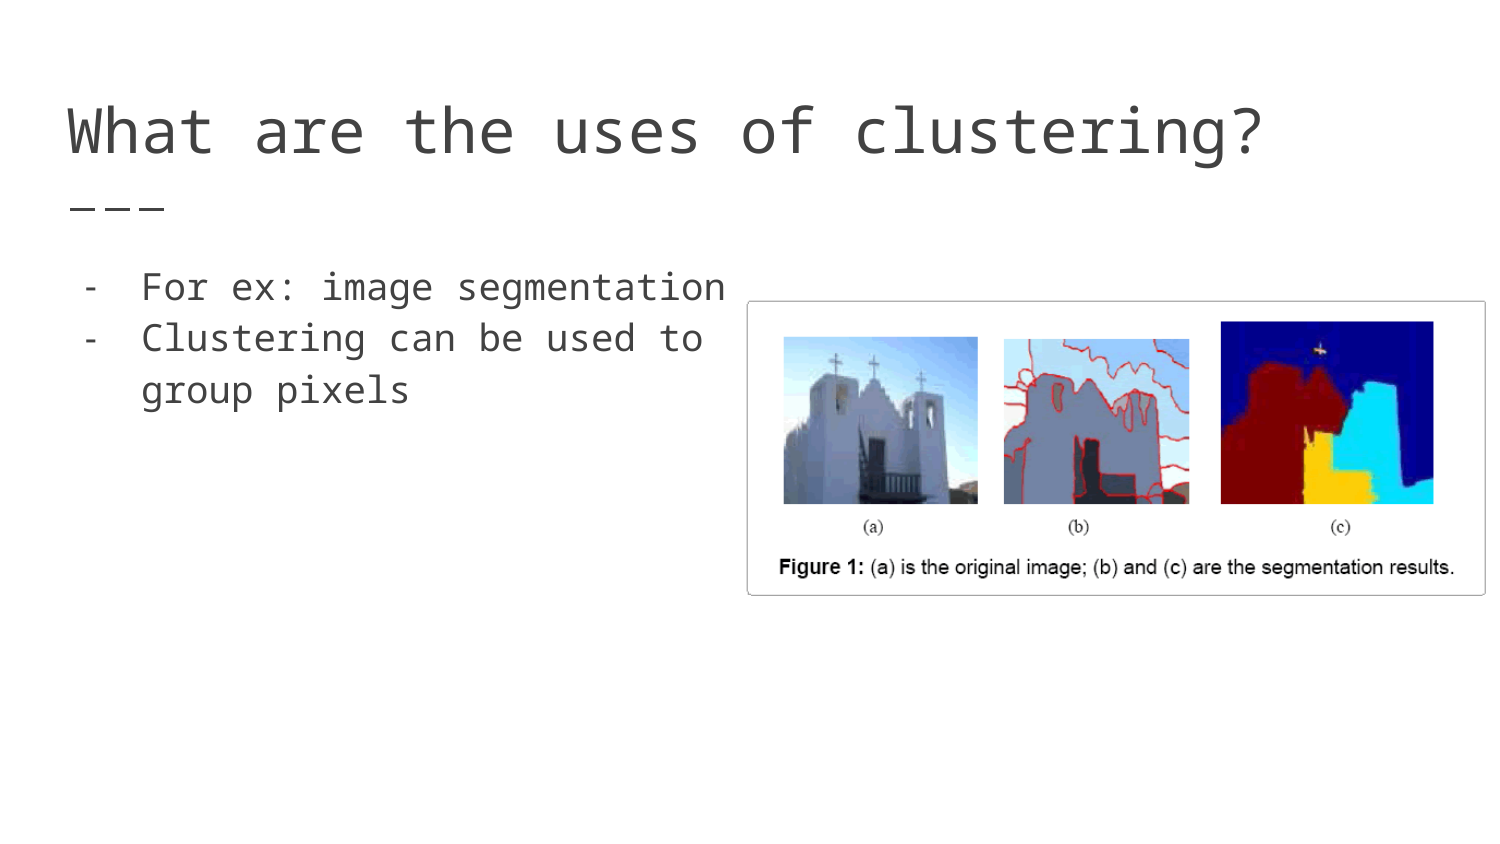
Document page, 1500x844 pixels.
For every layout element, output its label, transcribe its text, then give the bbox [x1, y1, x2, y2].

title What are the uses of clustering? [51, 61, 1449, 182]
list For ex: image segmentation Clustering can be used to group pixels [51, 240, 750, 750]
picture [737, 292, 1500, 608]
